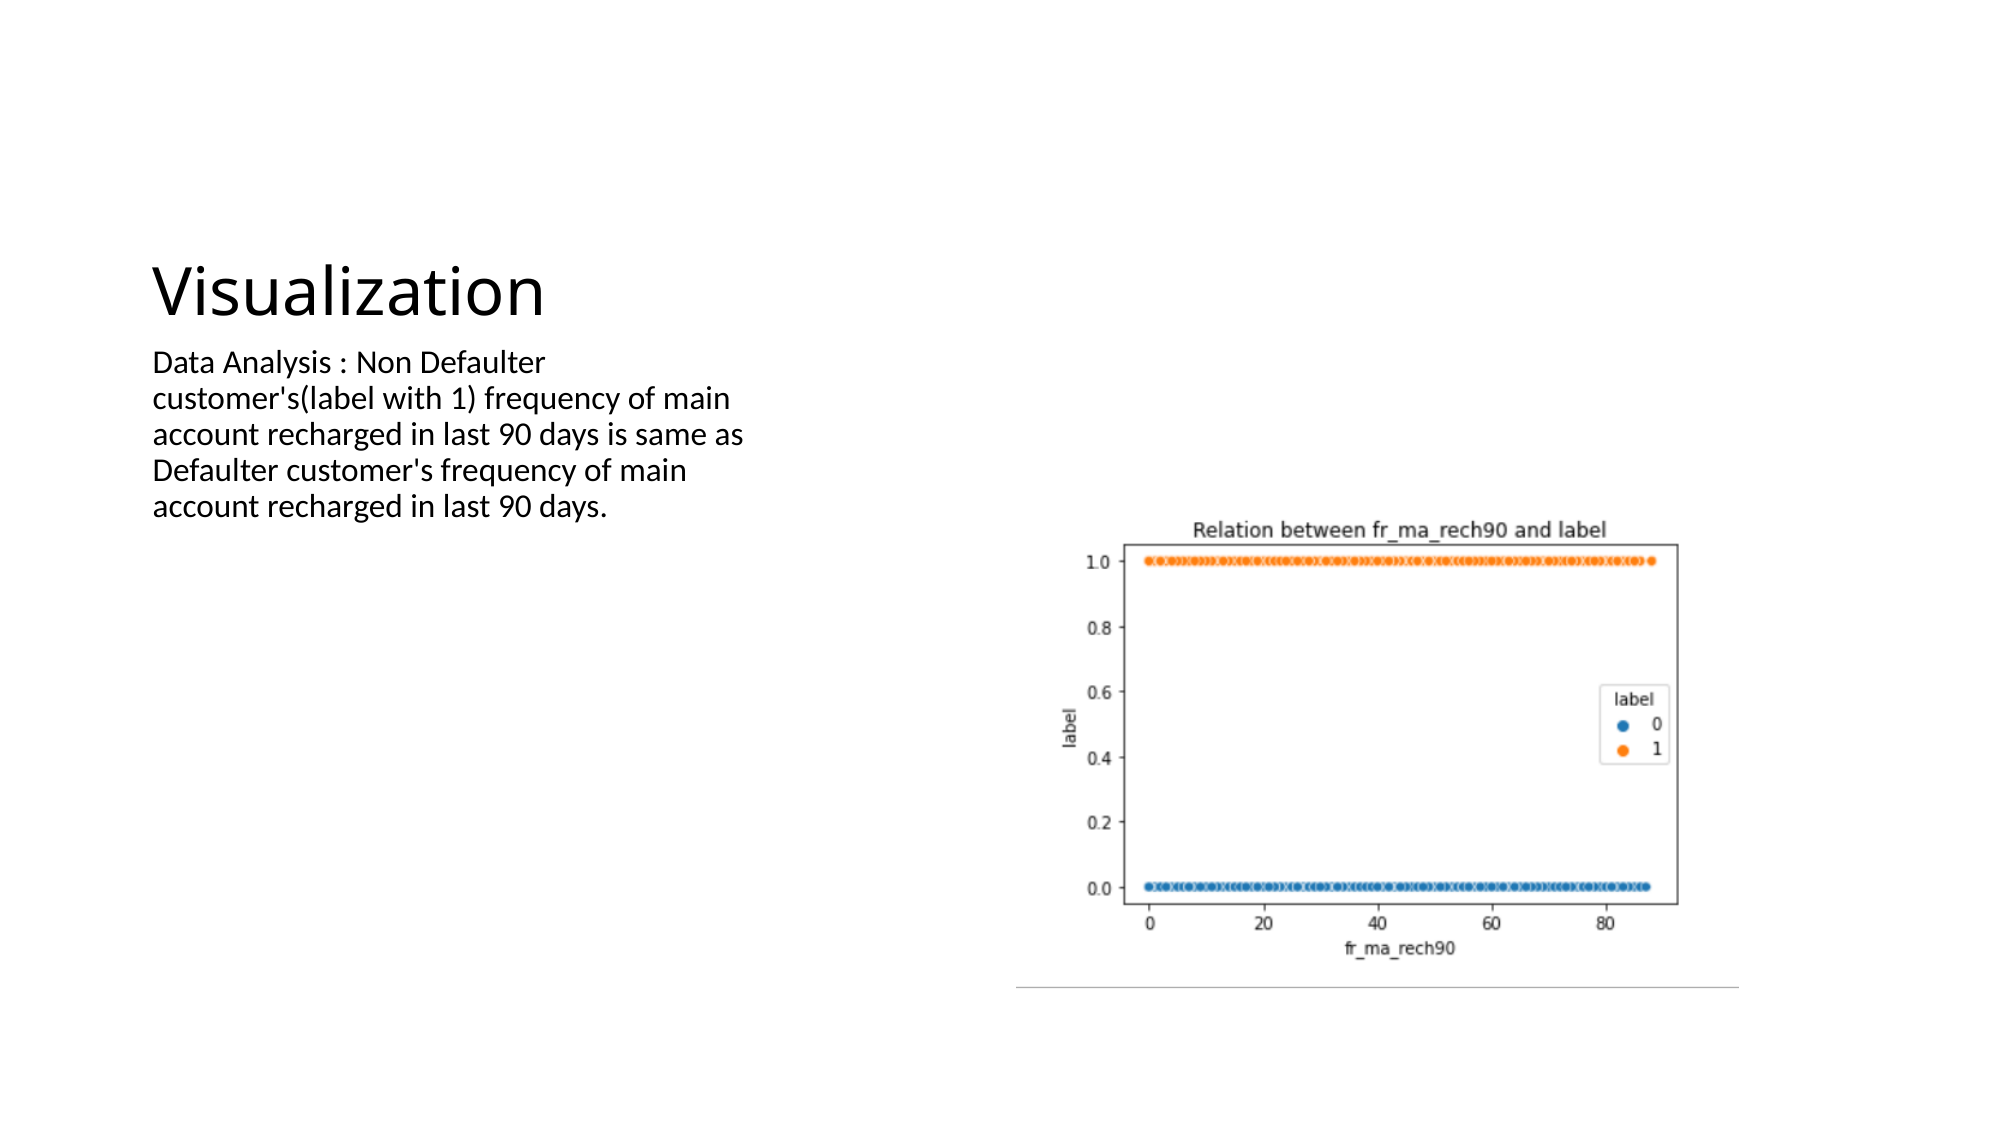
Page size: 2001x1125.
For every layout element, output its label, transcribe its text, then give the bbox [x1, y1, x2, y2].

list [1016, 488, 1739, 991]
list Data Analysis : Non Defaulter customer's(label with 1) frequency of main account recharged in last 90 days is same as Defaulter customer's frequency of main account recharged in last 90 days. [137, 337, 783, 963]
title Visualization [137, 75, 783, 337]
